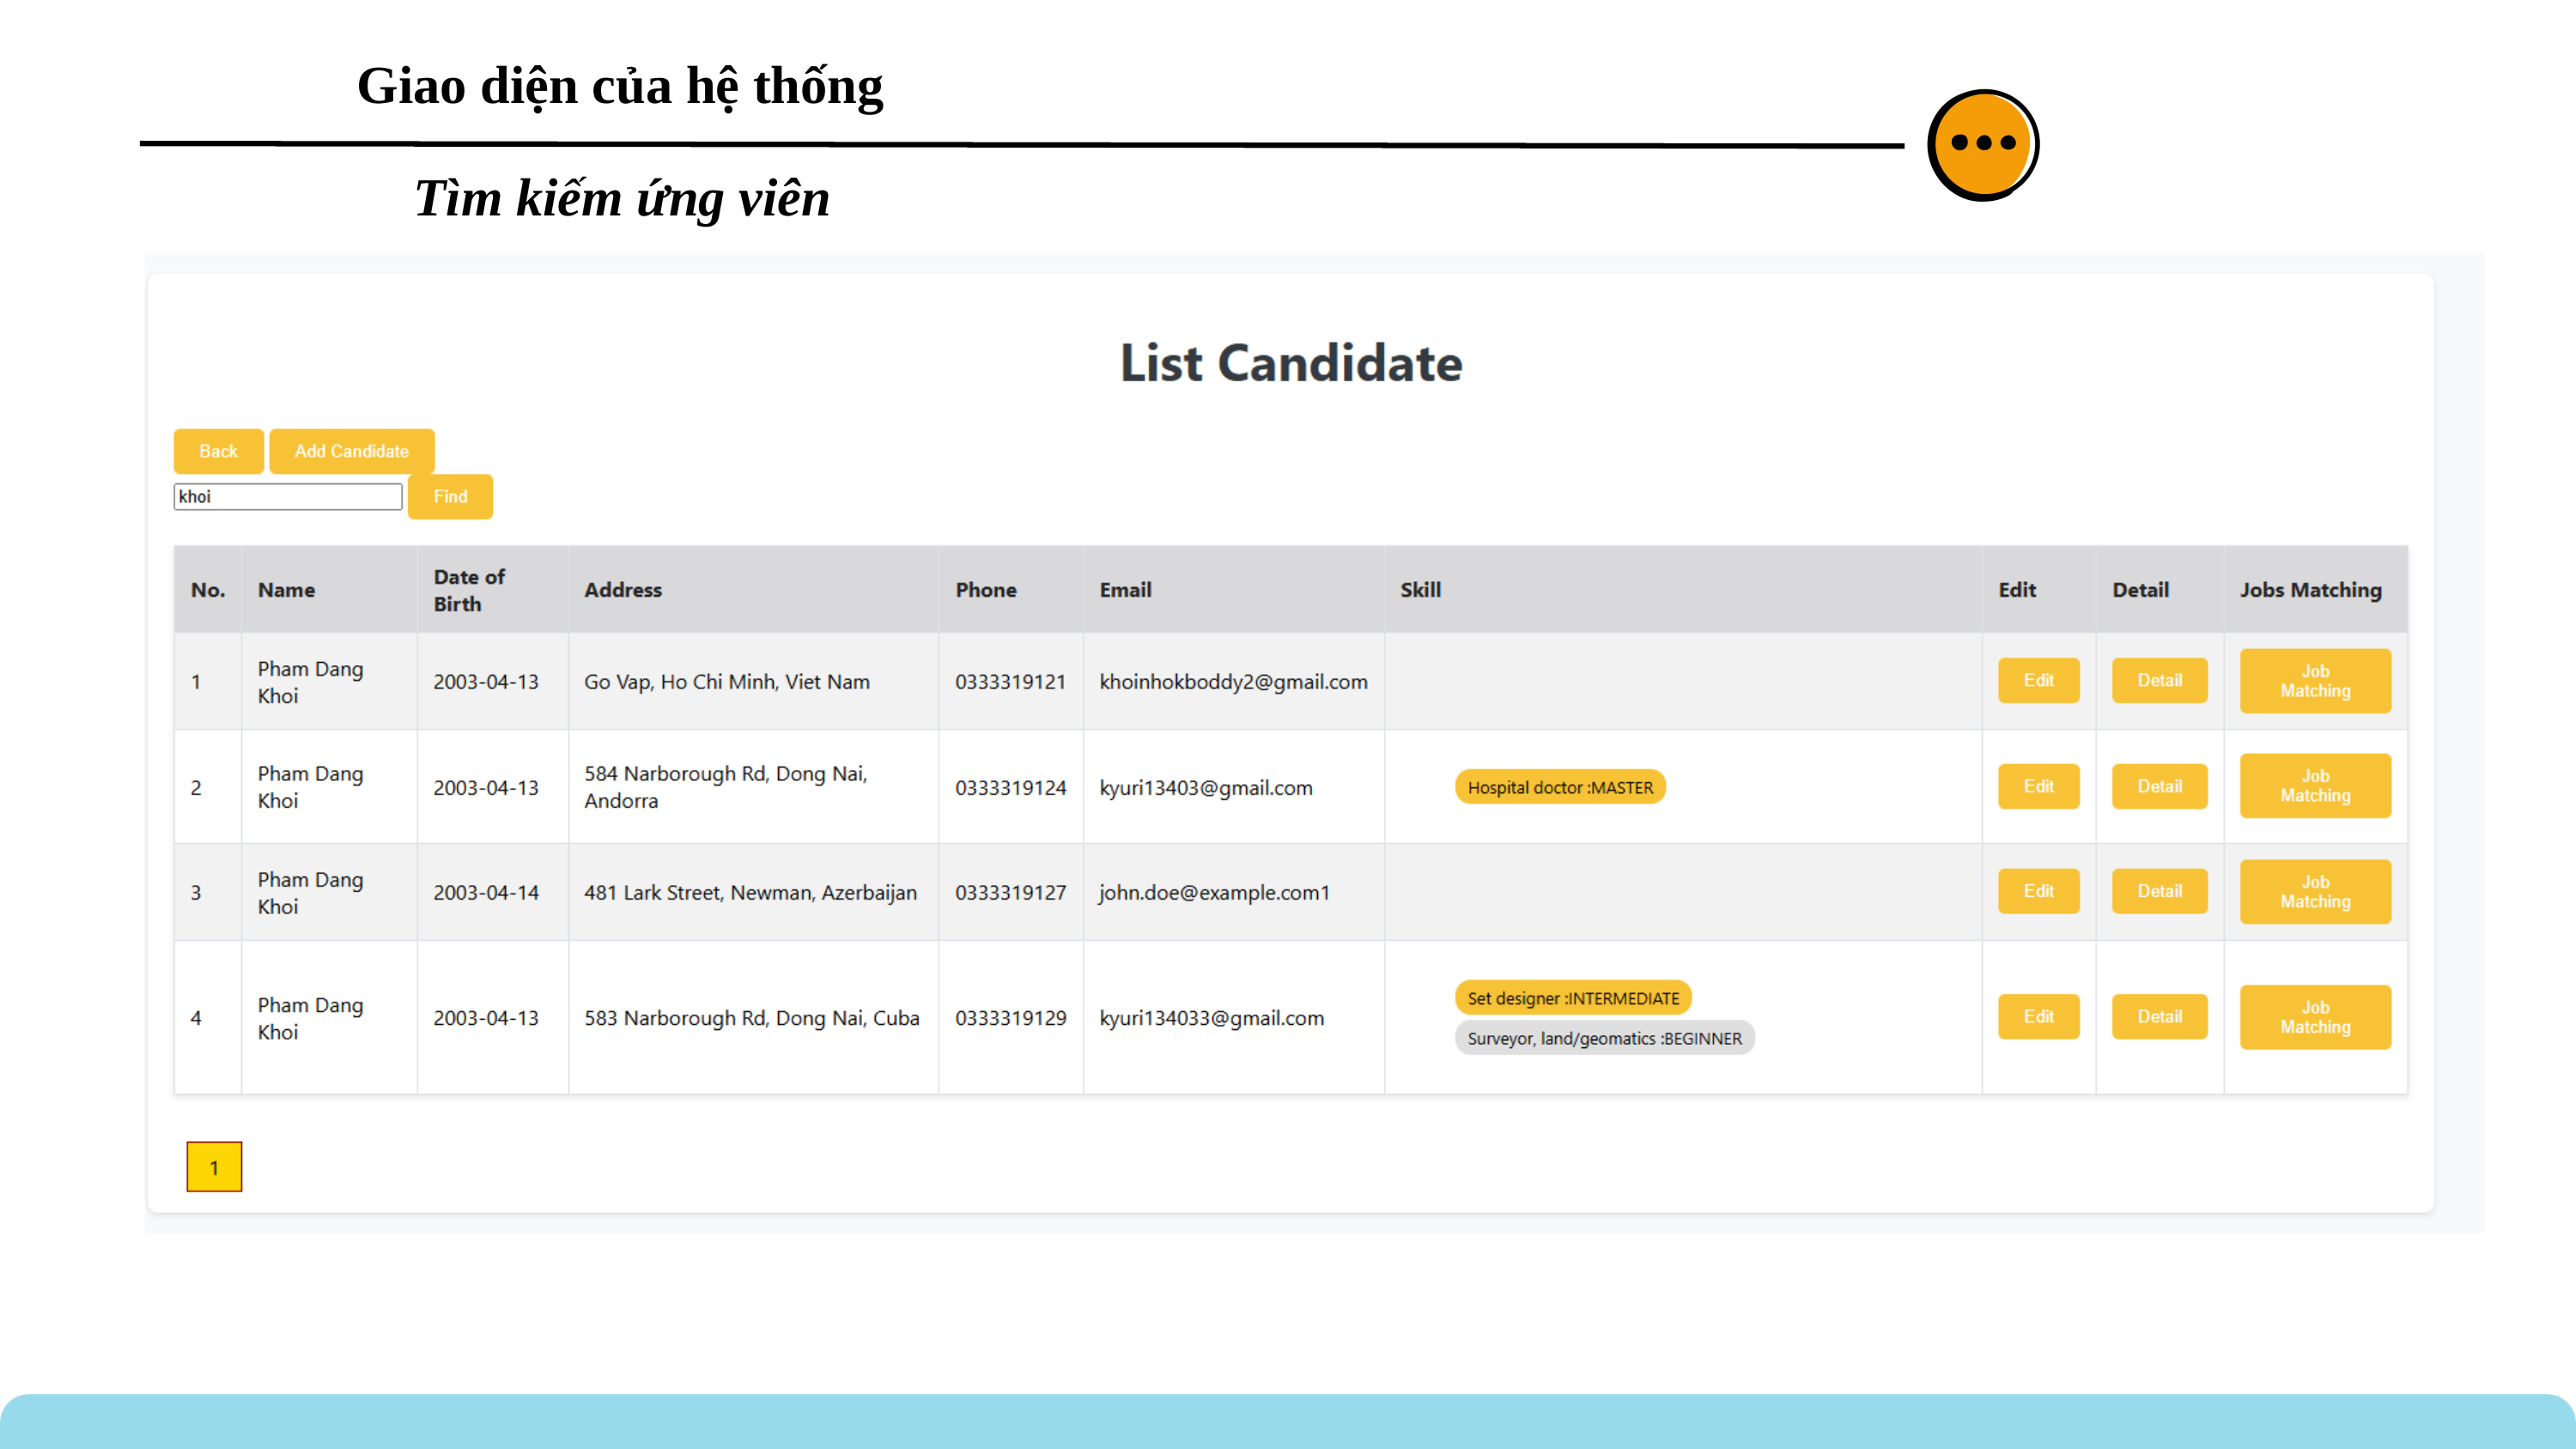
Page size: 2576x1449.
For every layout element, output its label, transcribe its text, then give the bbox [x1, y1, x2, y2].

text_box [1925, 88, 2050, 202]
text_box Giao diện của hệ thống [144, 39, 1111, 114]
text_box Tìm kiếm ứng viên [139, 151, 1106, 227]
text_box [0, 1394, 2576, 1449]
text_box [144, 253, 2485, 1234]
